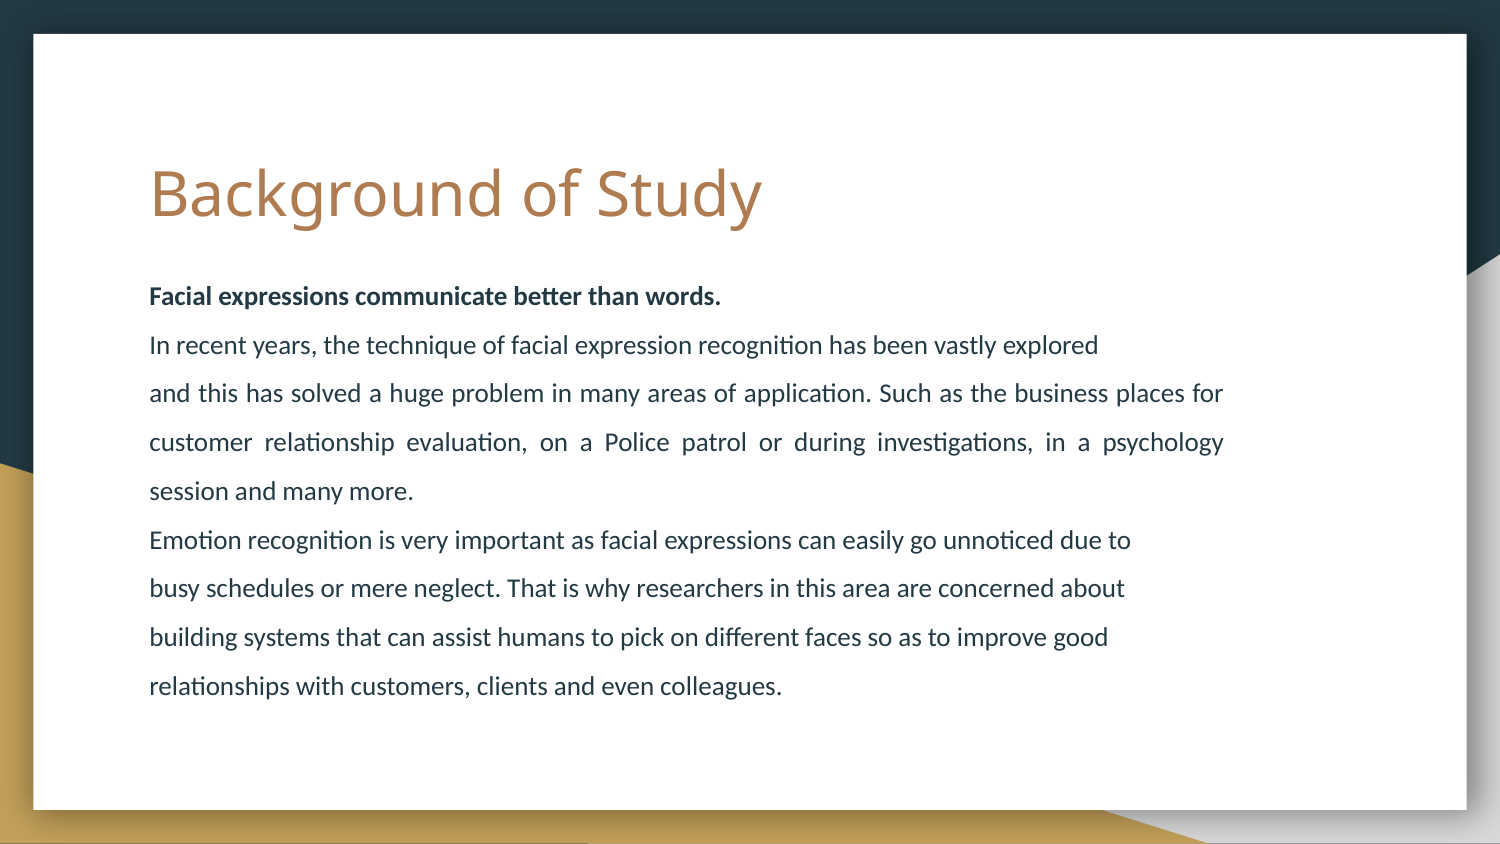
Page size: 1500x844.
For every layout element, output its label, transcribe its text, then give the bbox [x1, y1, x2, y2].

text_box Facial expressions communicate better than words. In recent years, the technique of facial expression recognition has been vastly explored and this has solved a huge problem in many areas of application. Such as the business places for customer relationship evaluation, on a Police patrol or during investigations, in a psychology session and many more. Emotion recognition is very important as facial expressions can easily go unnoticed due to busy schedules or mere neglect. That is why researchers in this area are concerned about building systems that can assist humans to pick on different faces so as to improve good relationships with customers, clients and even colleagues. [134, 254, 1240, 806]
title Background of Study [134, 138, 1366, 296]
